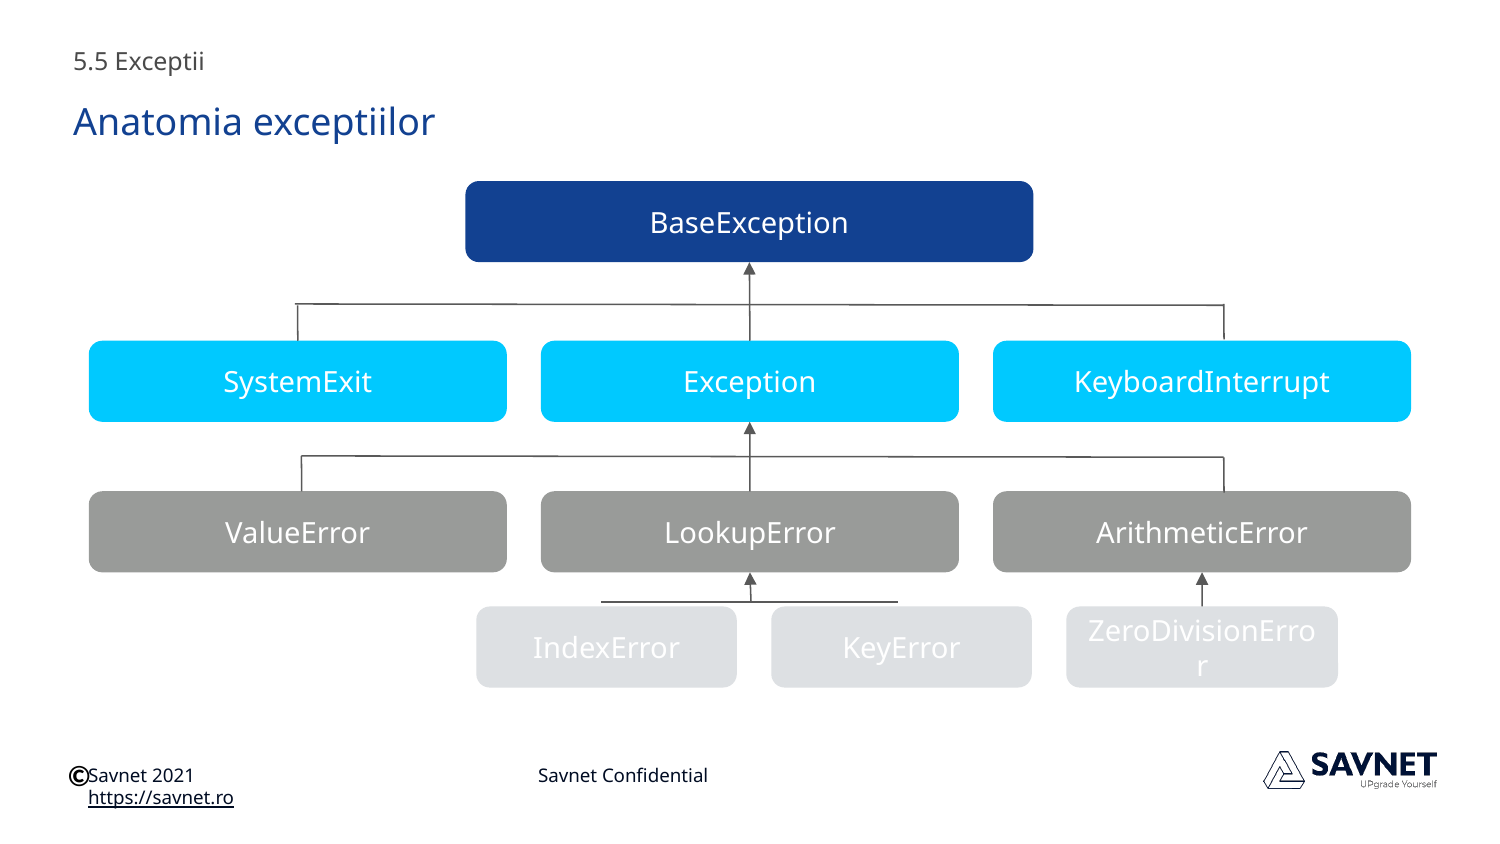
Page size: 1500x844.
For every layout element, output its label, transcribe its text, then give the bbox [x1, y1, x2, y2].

text_box Savnet 2021 Savnet Confidential https://savnet.ro [76, 757, 1264, 817]
text_box ArithmeticError [993, 491, 1412, 573]
text_box 5.5 Exceptii [61, 39, 1437, 81]
text_box BaseException [465, 181, 1034, 263]
text_box Exception [540, 340, 959, 422]
text_box IndexError [476, 606, 737, 688]
text_box ValueError [88, 491, 507, 573]
text_box © [55, 751, 89, 798]
picture [1262, 751, 1438, 789]
text_box ZeroDivisionError [1066, 606, 1339, 688]
text_box KeyboardInterrupt [993, 340, 1412, 422]
text_box LookupError [540, 491, 959, 573]
text_box KeyError [771, 606, 1032, 688]
text_box SystemExit [88, 340, 507, 422]
text_box Anatomia exceptiilor [61, 91, 1438, 148]
